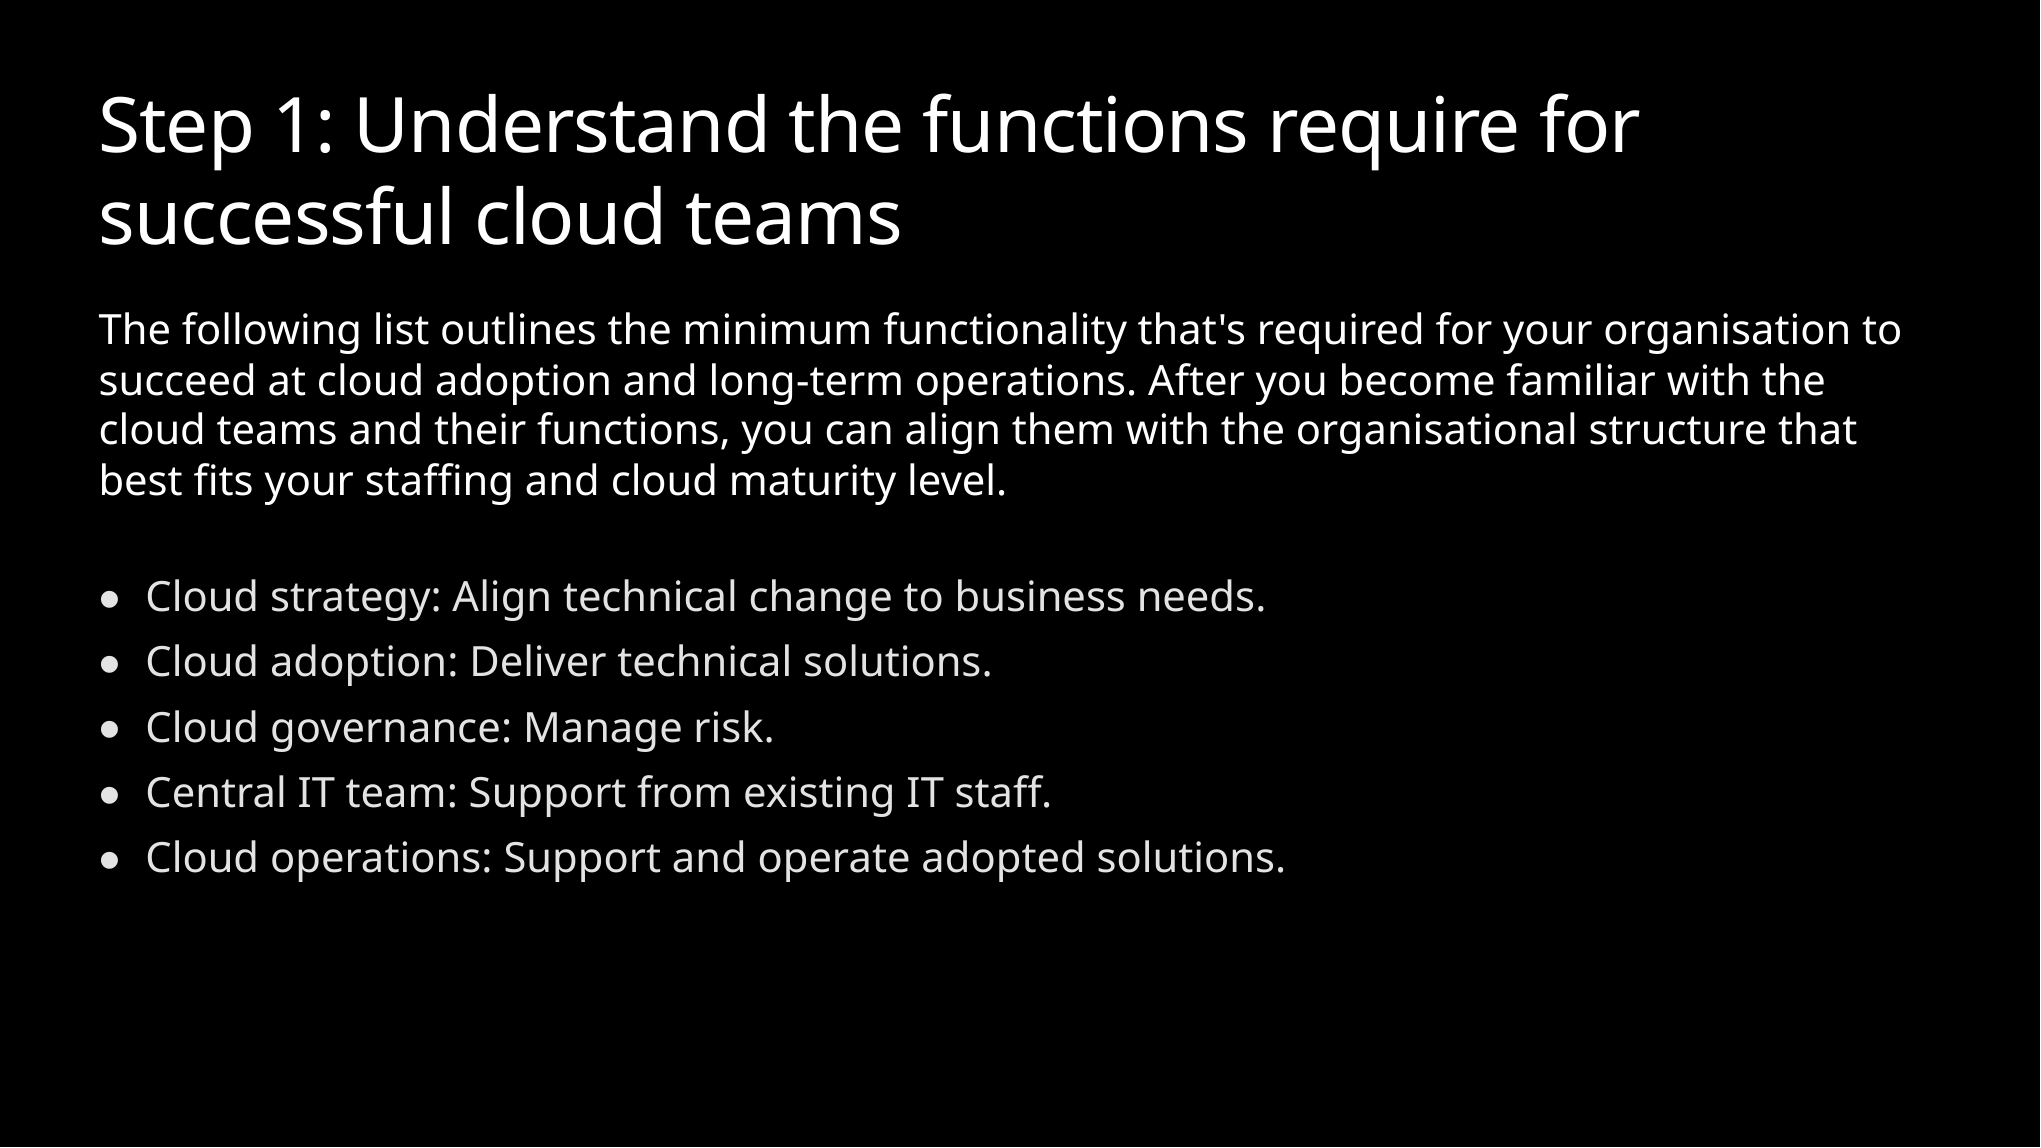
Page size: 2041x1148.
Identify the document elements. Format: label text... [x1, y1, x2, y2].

list The following list outlines the minimum functionality that's required for your organisation to succeed at cloud adoption and long-term operations. After you become familiar with the cloud teams and their functions, you can align them with the organisational structure that best fits your staffing and cloud maturity level. Cloud strategy: Align technical change to business needs. Cloud adoption: Deliver technical solutions. Cloud governance: Manage risk. Central IT team: Support from existing IT staff. Cloud operations: Support and operate adopted solutions. [98, 303, 1942, 954]
title Step 1: Understand the functions require for successful cloud teams [98, 76, 1942, 269]
